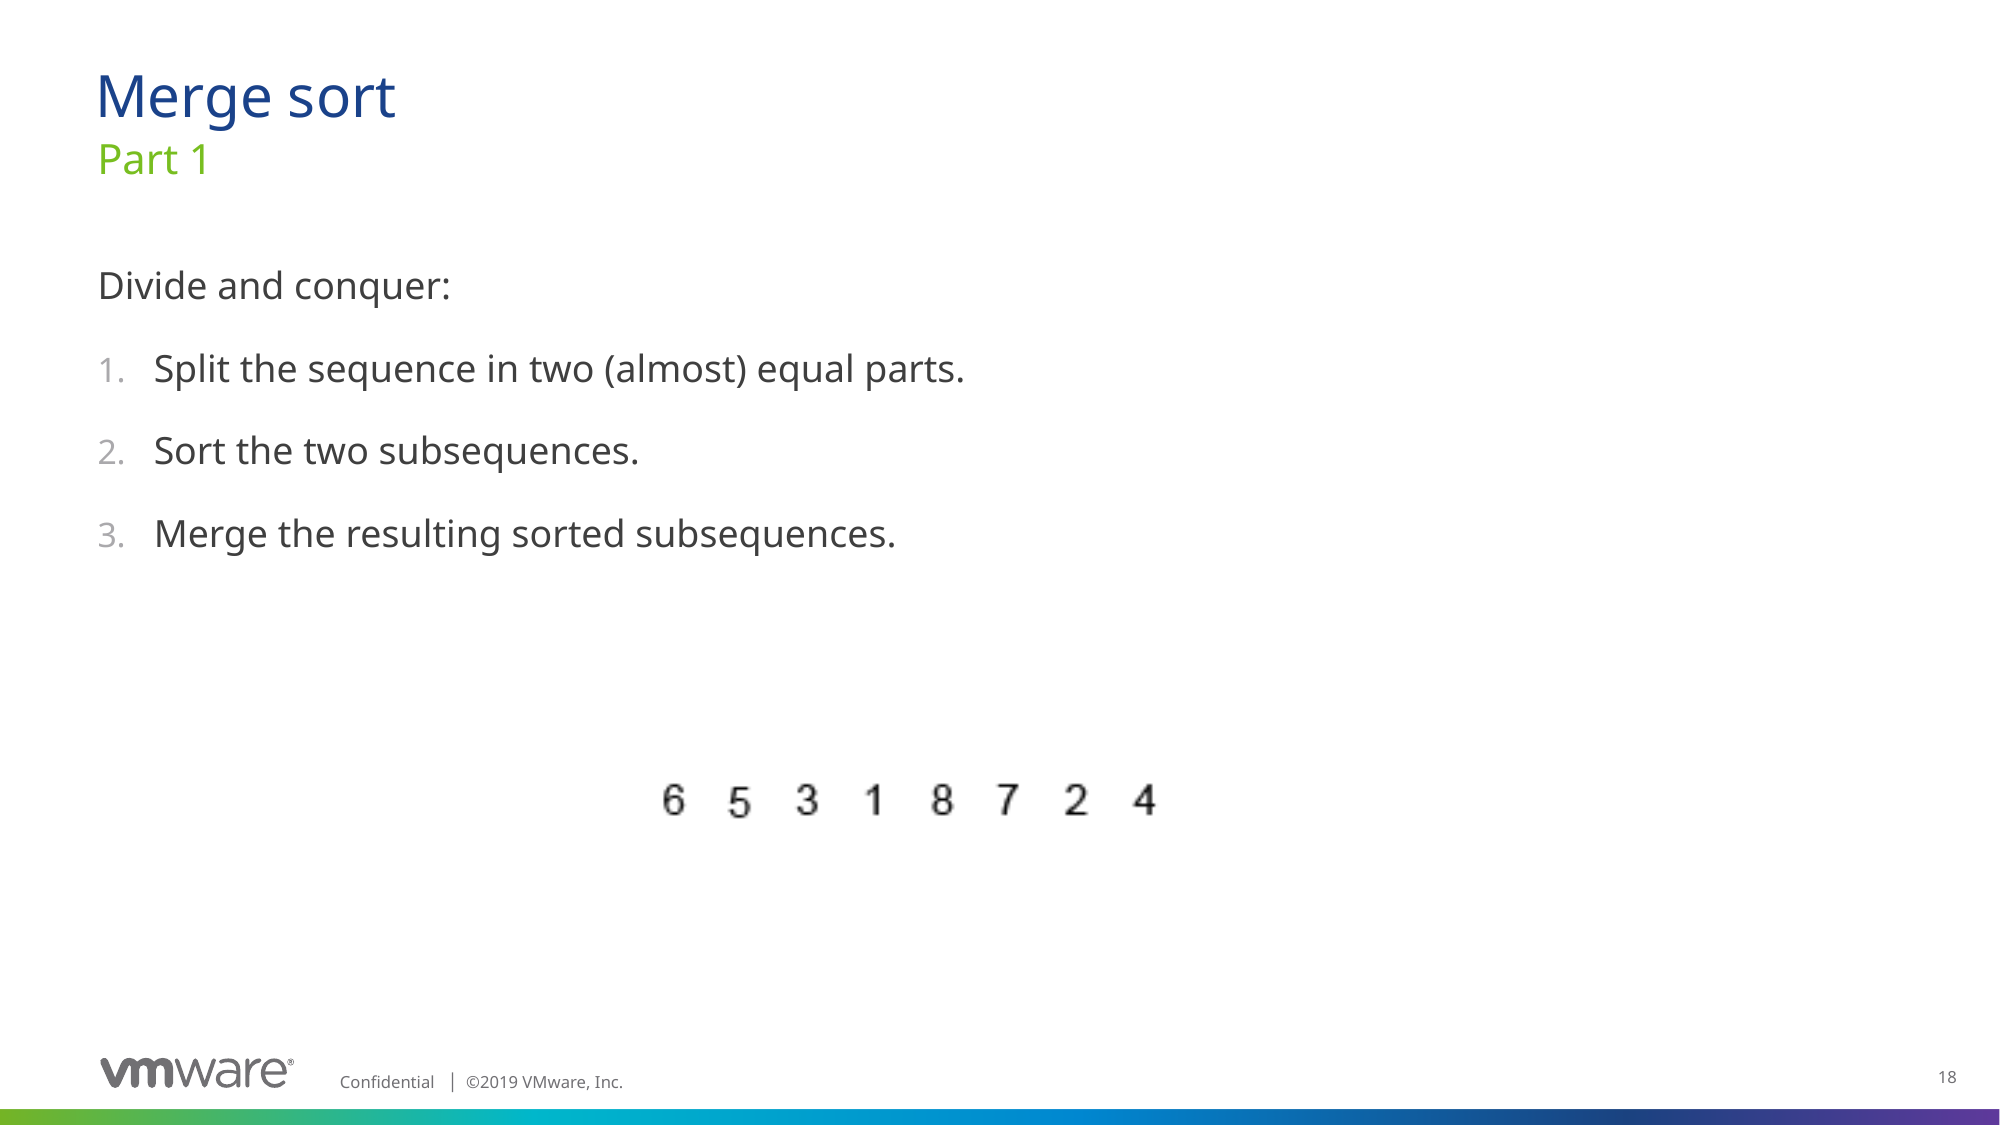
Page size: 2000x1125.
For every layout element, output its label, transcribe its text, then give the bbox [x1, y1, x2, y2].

picture [1075, 1109, 2000, 1125]
title Merge sort [95, 67, 1900, 131]
list Divide and conquer: Split the sequence in two (almost) equal parts. Sort the two subsequences. Merge the resulting sorted subsequences. [0, 262, 2000, 1013]
picture [489, 562, 1326, 1064]
picture [0, 1109, 719, 1125]
subtitle Part 1 [97, 133, 1896, 174]
